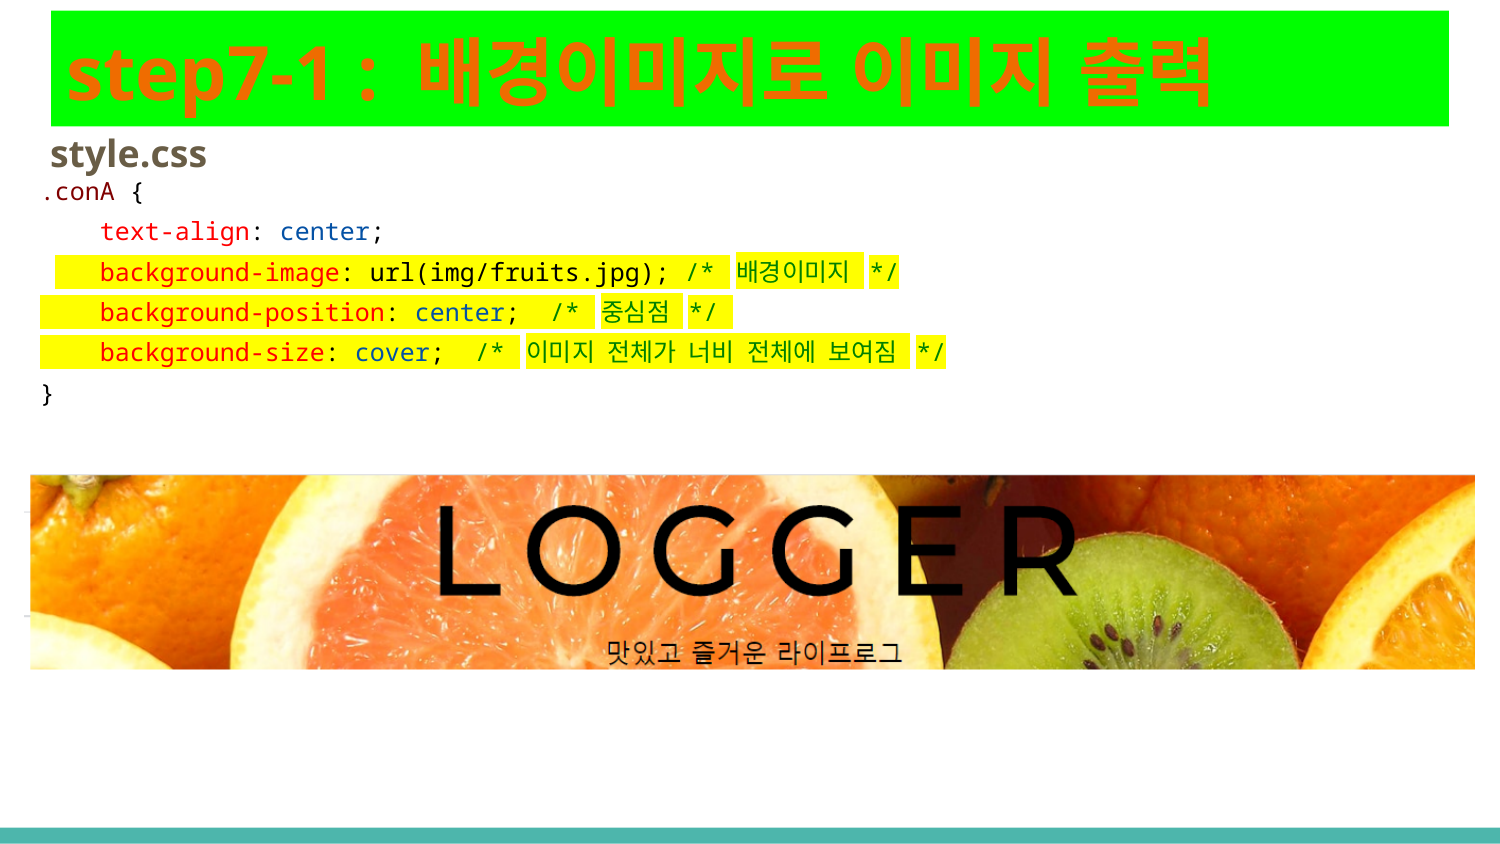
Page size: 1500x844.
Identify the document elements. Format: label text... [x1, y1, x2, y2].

text_box .conA { text-align: center; background-image: url(img/fruits.jpg); /* 배경이미지 */ background-position: center; /* 중심점 */ background-size: cover; /* 이미지 전체가 너비 전체에 보여짐 */ } [24, 149, 1039, 435]
title step7-1 : 배경이미지로 이미지 출력 [51, 10, 1449, 127]
list style.css [50, 123, 240, 167]
picture [24, 471, 1476, 677]
